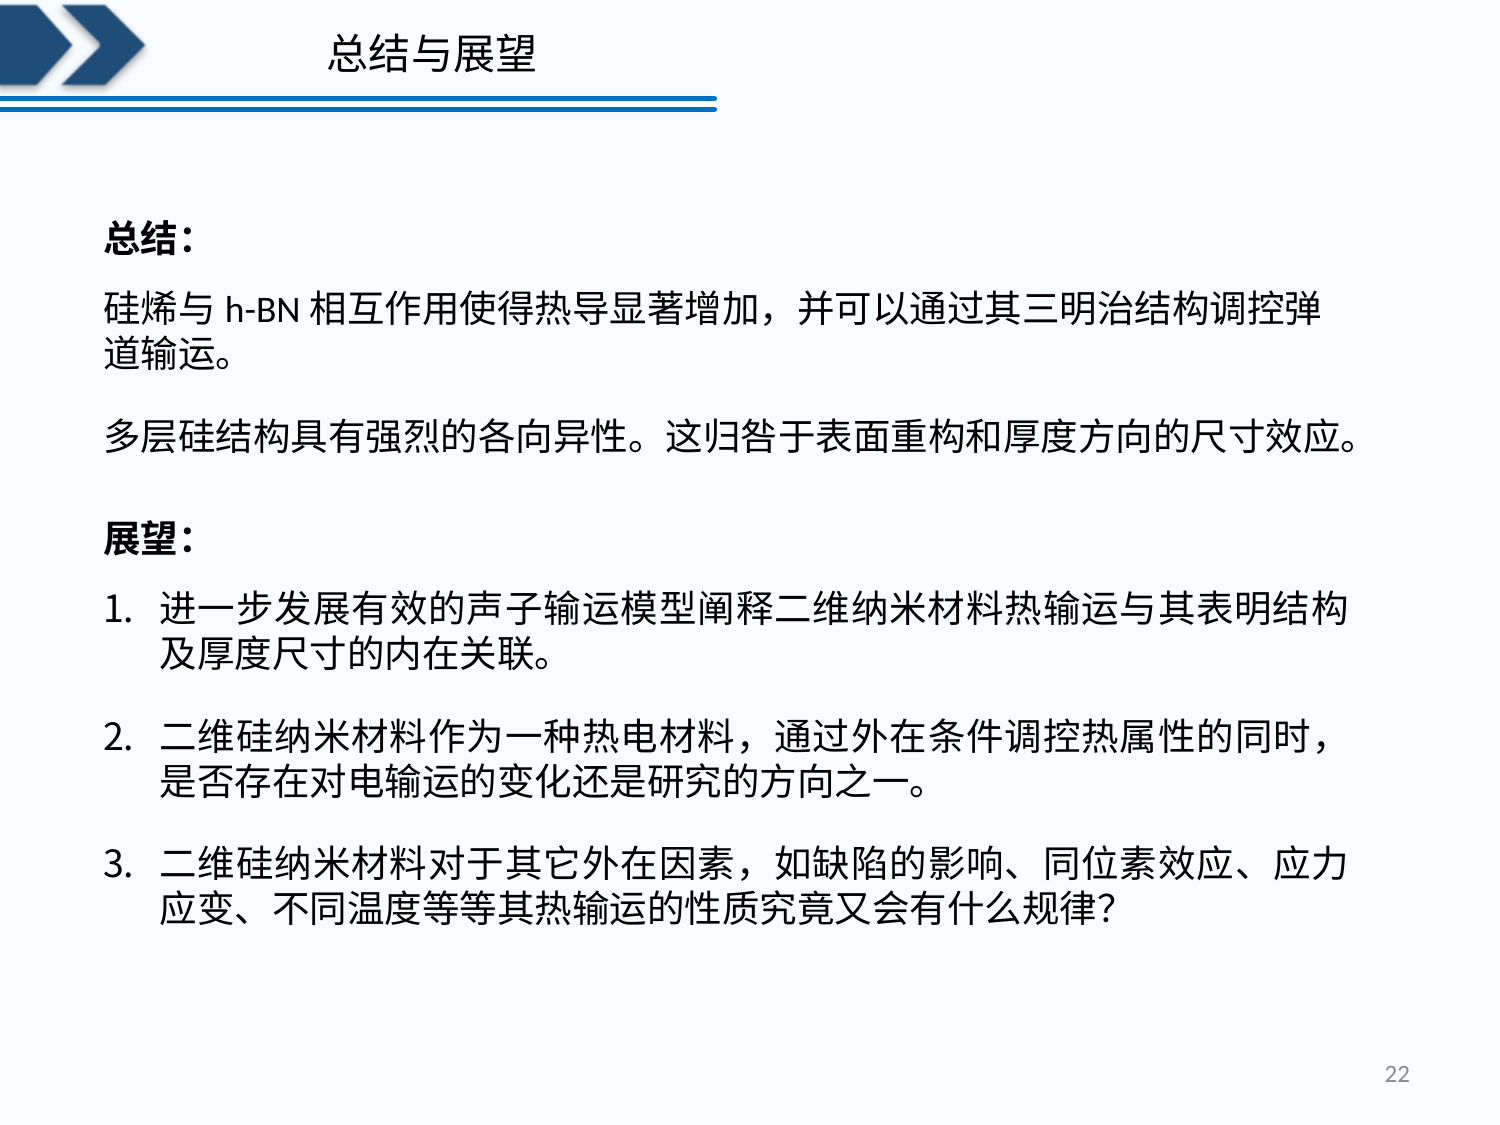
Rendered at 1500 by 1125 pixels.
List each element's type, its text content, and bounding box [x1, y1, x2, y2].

text_box 总结： 硅烯与h-BN相互作用使得热导显著增加，并可以通过其三明治结构调控弹道输运。 多层硅结构具有强烈的各向异性。这归咎于表面重构和厚度方向的尺寸效应。 展望： 进一步发展有效的声子输运模型阐释二维纳米材料热输运与其表明结构及厚度尺寸的内在关联。 二维硅纳米材料作为一种热电材料，通过外在条件调控热属性的同时，是否存在对电输运的变化还是研究的方向之一。 二维硅纳米材料对于其它外在因素，如缺陷的影响、同位素效应、应力应变、不同温度等等其热输运的性质究竟又会有什么规律？ [88, 208, 1365, 938]
title 总结与展望 [150, 19, 715, 87]
slide_number 22 [1074, 1042, 1425, 1103]
